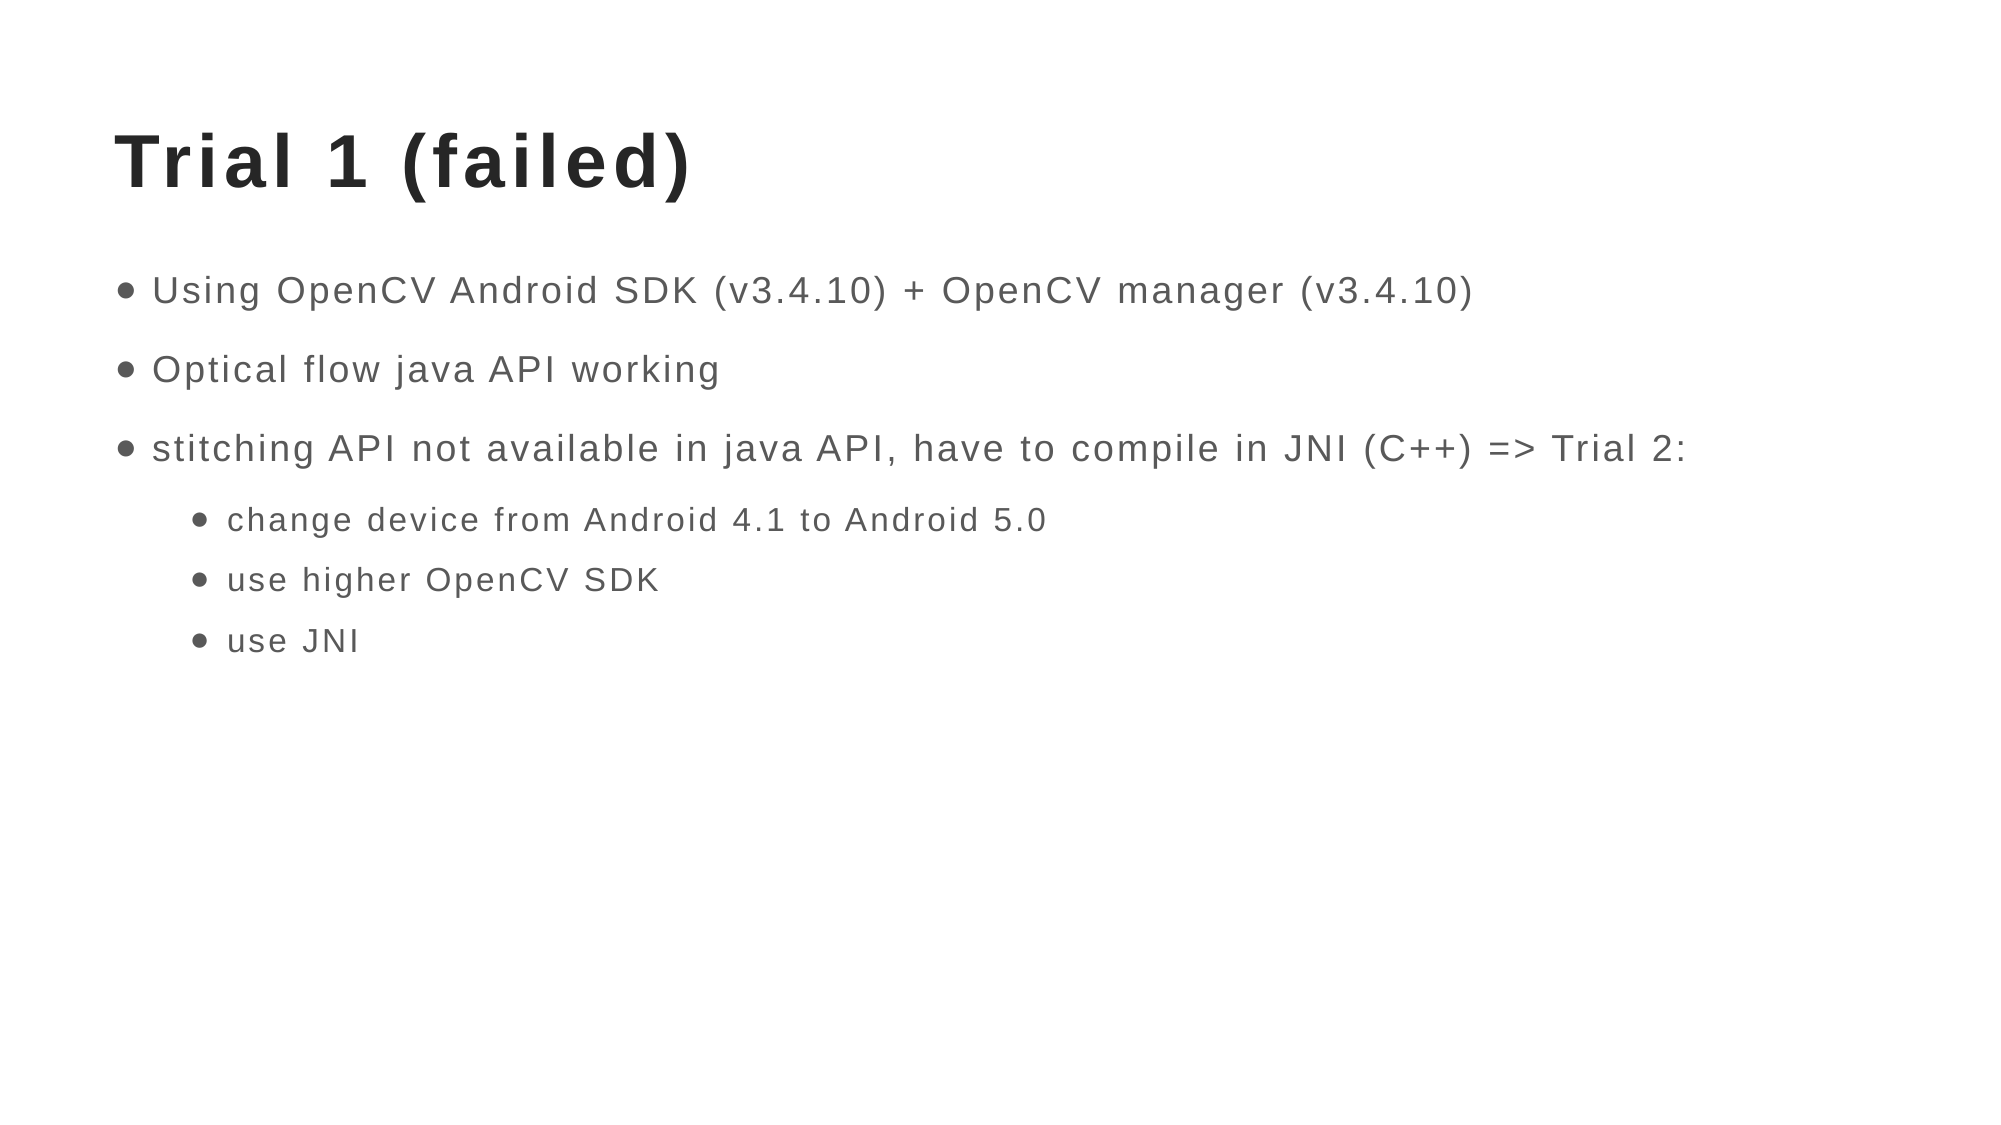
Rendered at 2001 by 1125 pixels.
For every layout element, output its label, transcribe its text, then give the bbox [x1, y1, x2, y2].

list Using OpenCV Android SDK (v3.4.10) + OpenCV manager (v3.4.10) Optical flow java API working stitching API not available in java API, have to compile in JNI (C++) => Trial 2: change device from Android 4.1 to Android 5.0 use higher OpenCV SDK use JNI [99, 244, 1900, 1026]
title Trial 1 (failed) [99, 99, 1900, 216]
